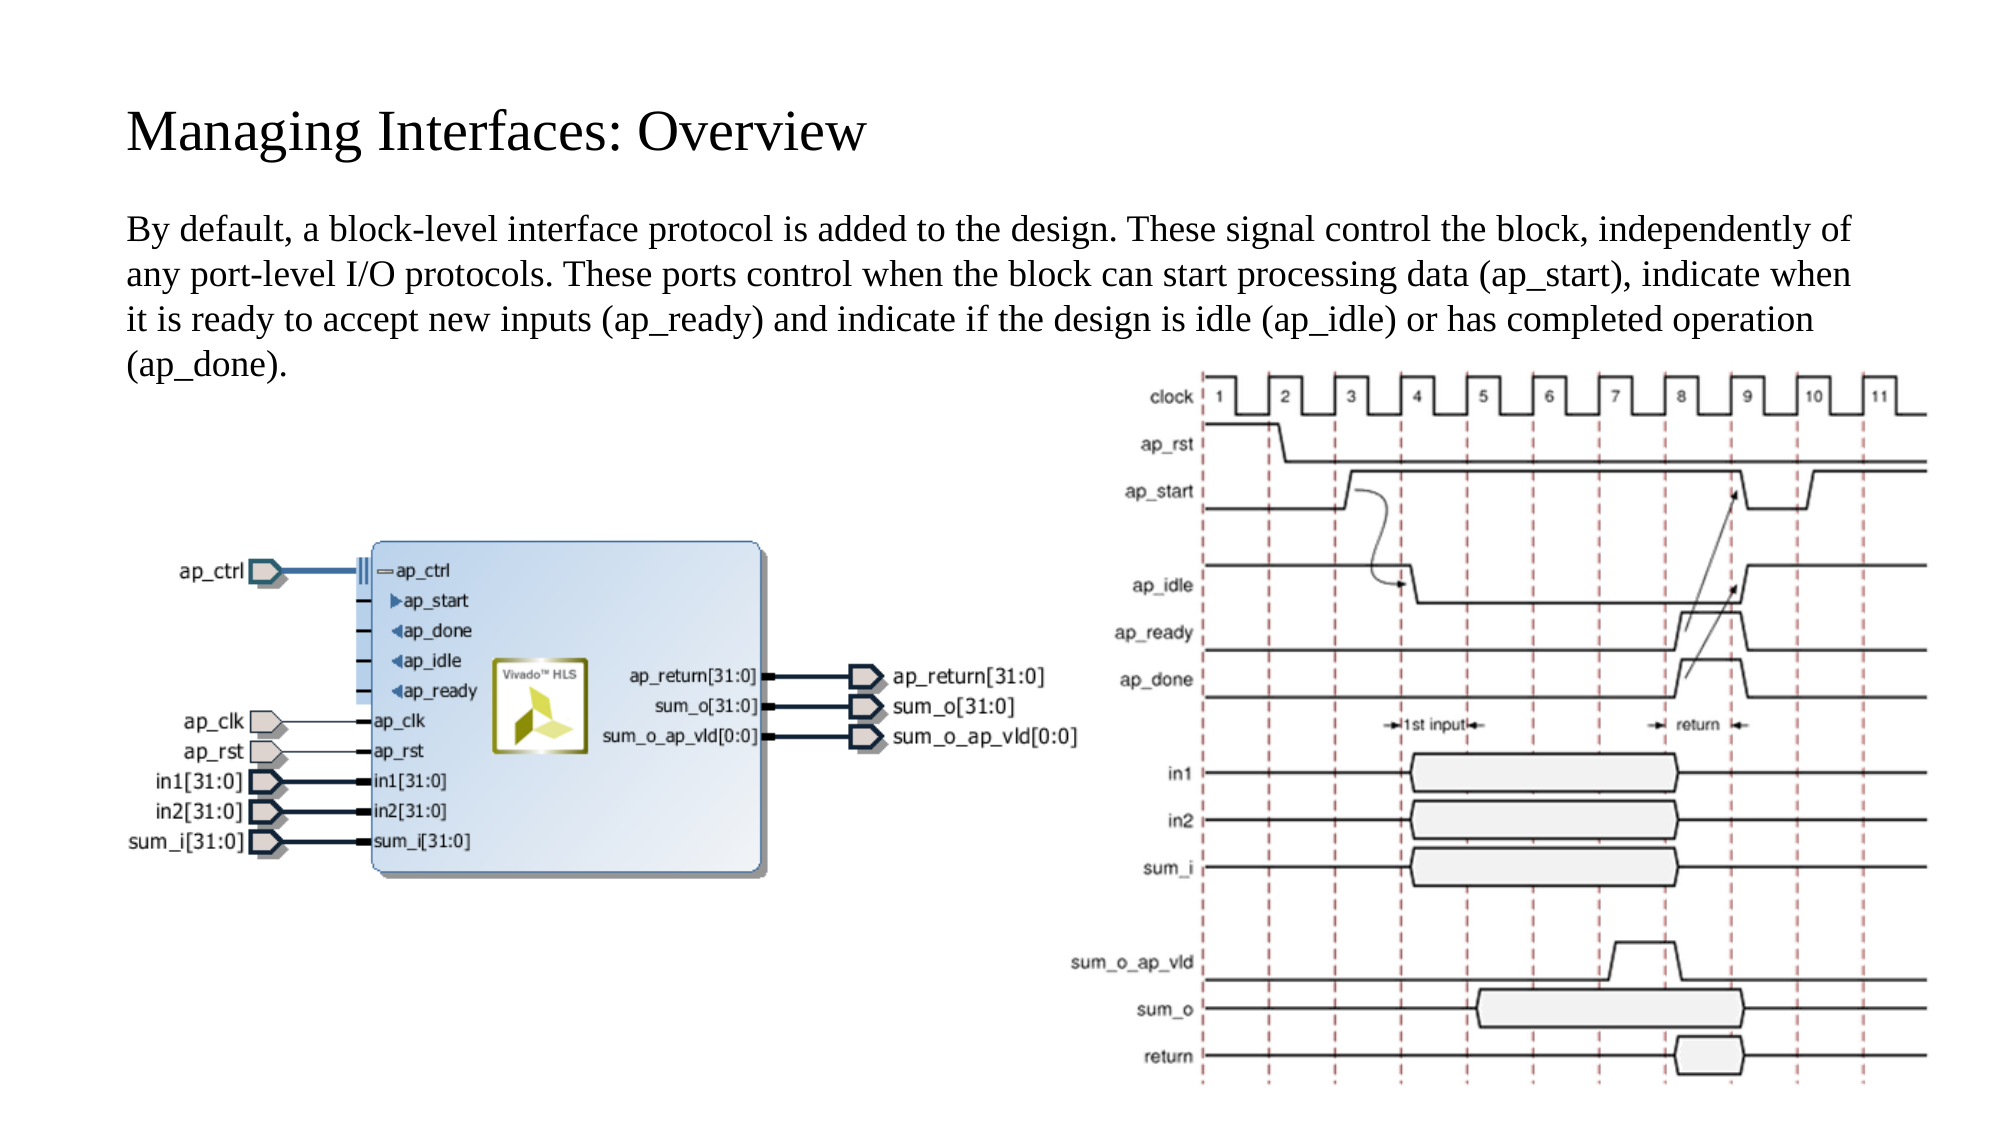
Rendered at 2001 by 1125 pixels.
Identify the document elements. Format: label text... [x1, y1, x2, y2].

picture [111, 348, 1972, 1125]
text_box Managing Interfaces: Overview [111, 84, 1400, 170]
text_box By default, a block-level interface protocol is added to the design. These signal control the block, independently of any port-level I/O protocols. These ports control when the block can start processing data (ap_start), indicate when it is ready to accept new inputs (ap_ready) and indicate if the design is idle (ap_idle) or has completed operation (ap_done). [111, 196, 1897, 391]
